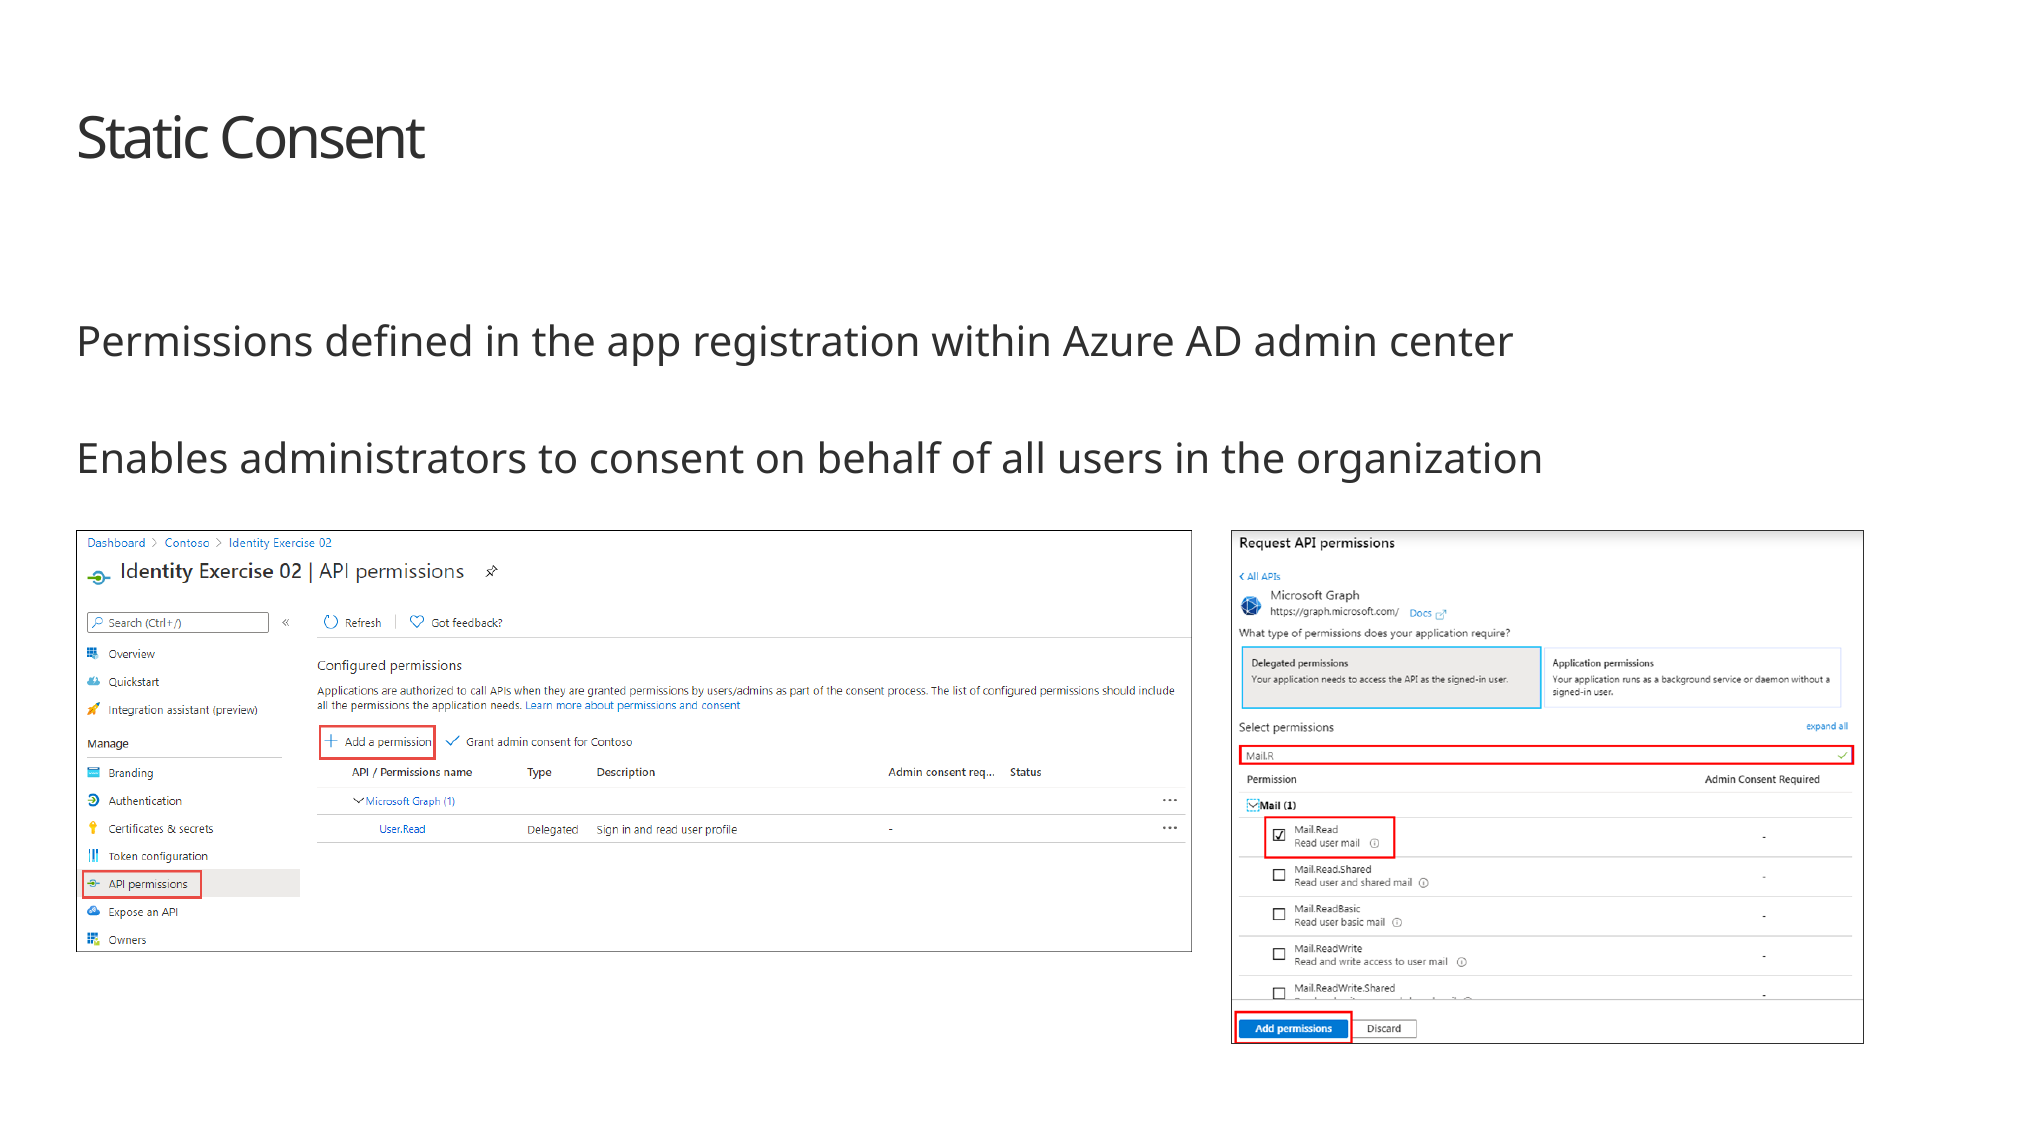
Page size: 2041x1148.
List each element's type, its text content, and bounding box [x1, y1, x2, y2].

picture [76, 529, 1192, 953]
picture [1231, 529, 1864, 1044]
title Static Consent [76, 103, 1969, 172]
list Permissions defined in the app registration within Azure AD admin center Enables administrators to consent on behalf of all users in the organization [76, 314, 1969, 487]
